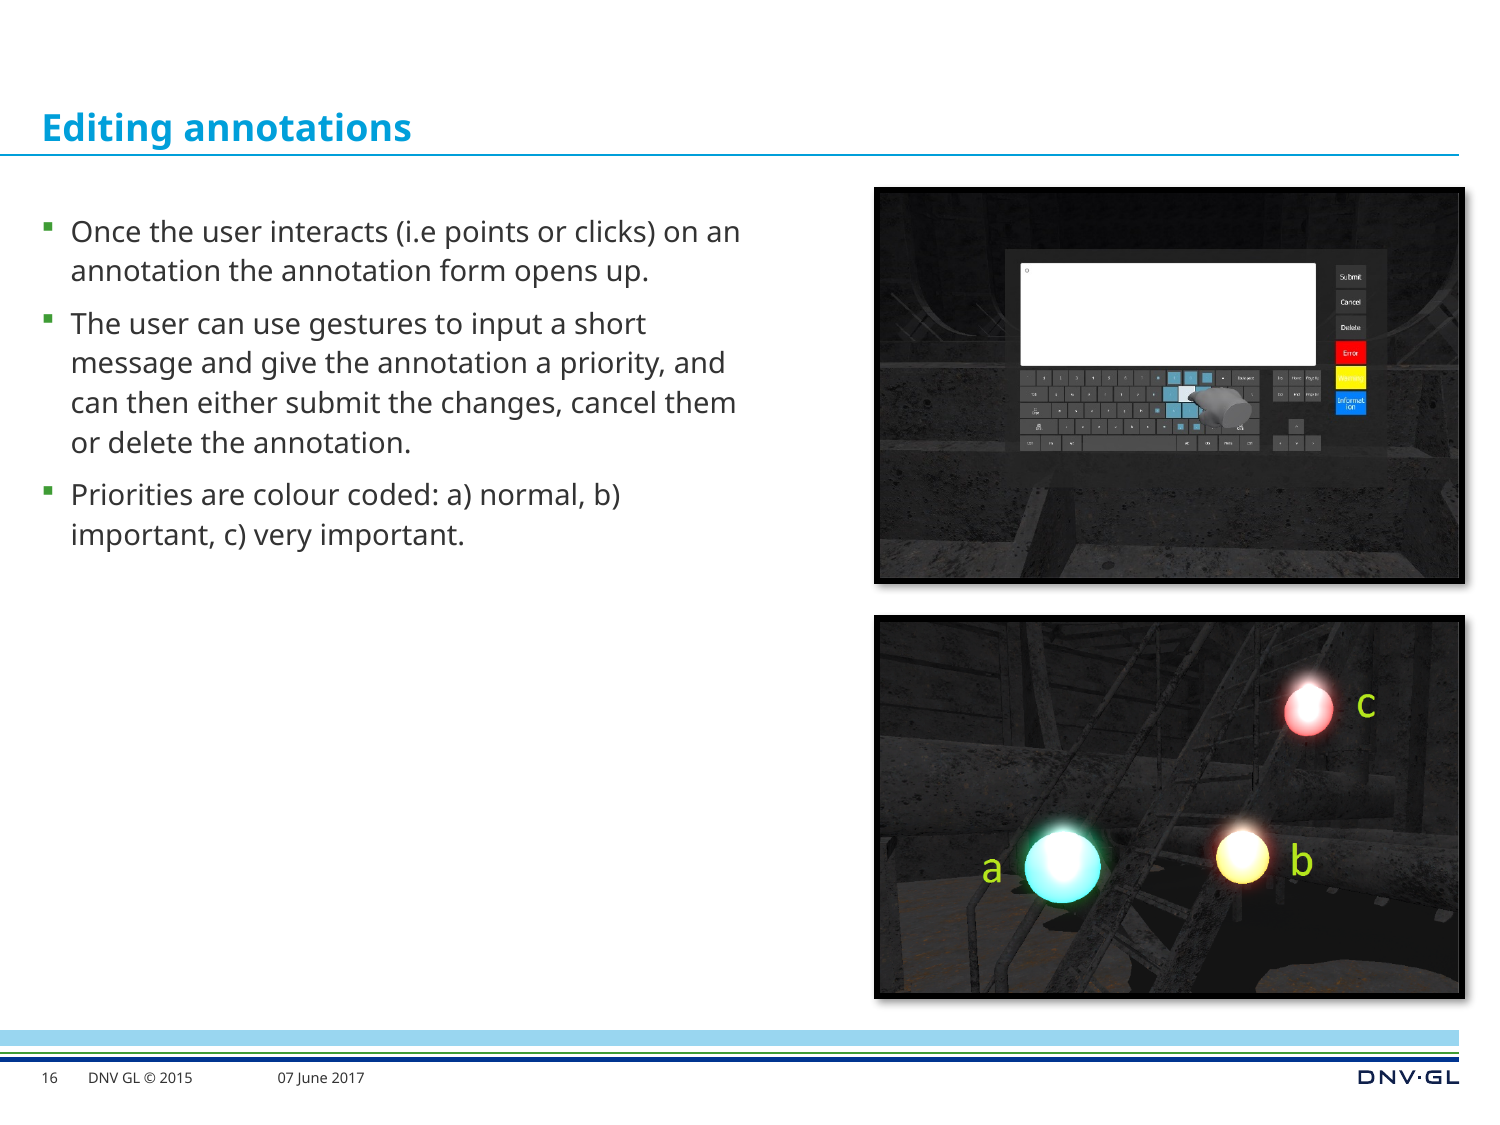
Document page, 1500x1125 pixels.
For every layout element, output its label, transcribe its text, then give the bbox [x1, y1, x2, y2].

picture [879, 193, 1459, 578]
title Editing annotations [41, 39, 1459, 150]
list Once the user interacts (i.e points or clicks) on an annotation the annotation form opens up. The user can use gestures to input a short message and give the annotation a priority, and can then either submit the changes, cancel them or delete the annotation. Priorities are colour coded: a) normal, b) important, c) very important. [41, 208, 750, 983]
slide_number 16 [41, 1069, 81, 1099]
picture [879, 621, 1459, 993]
